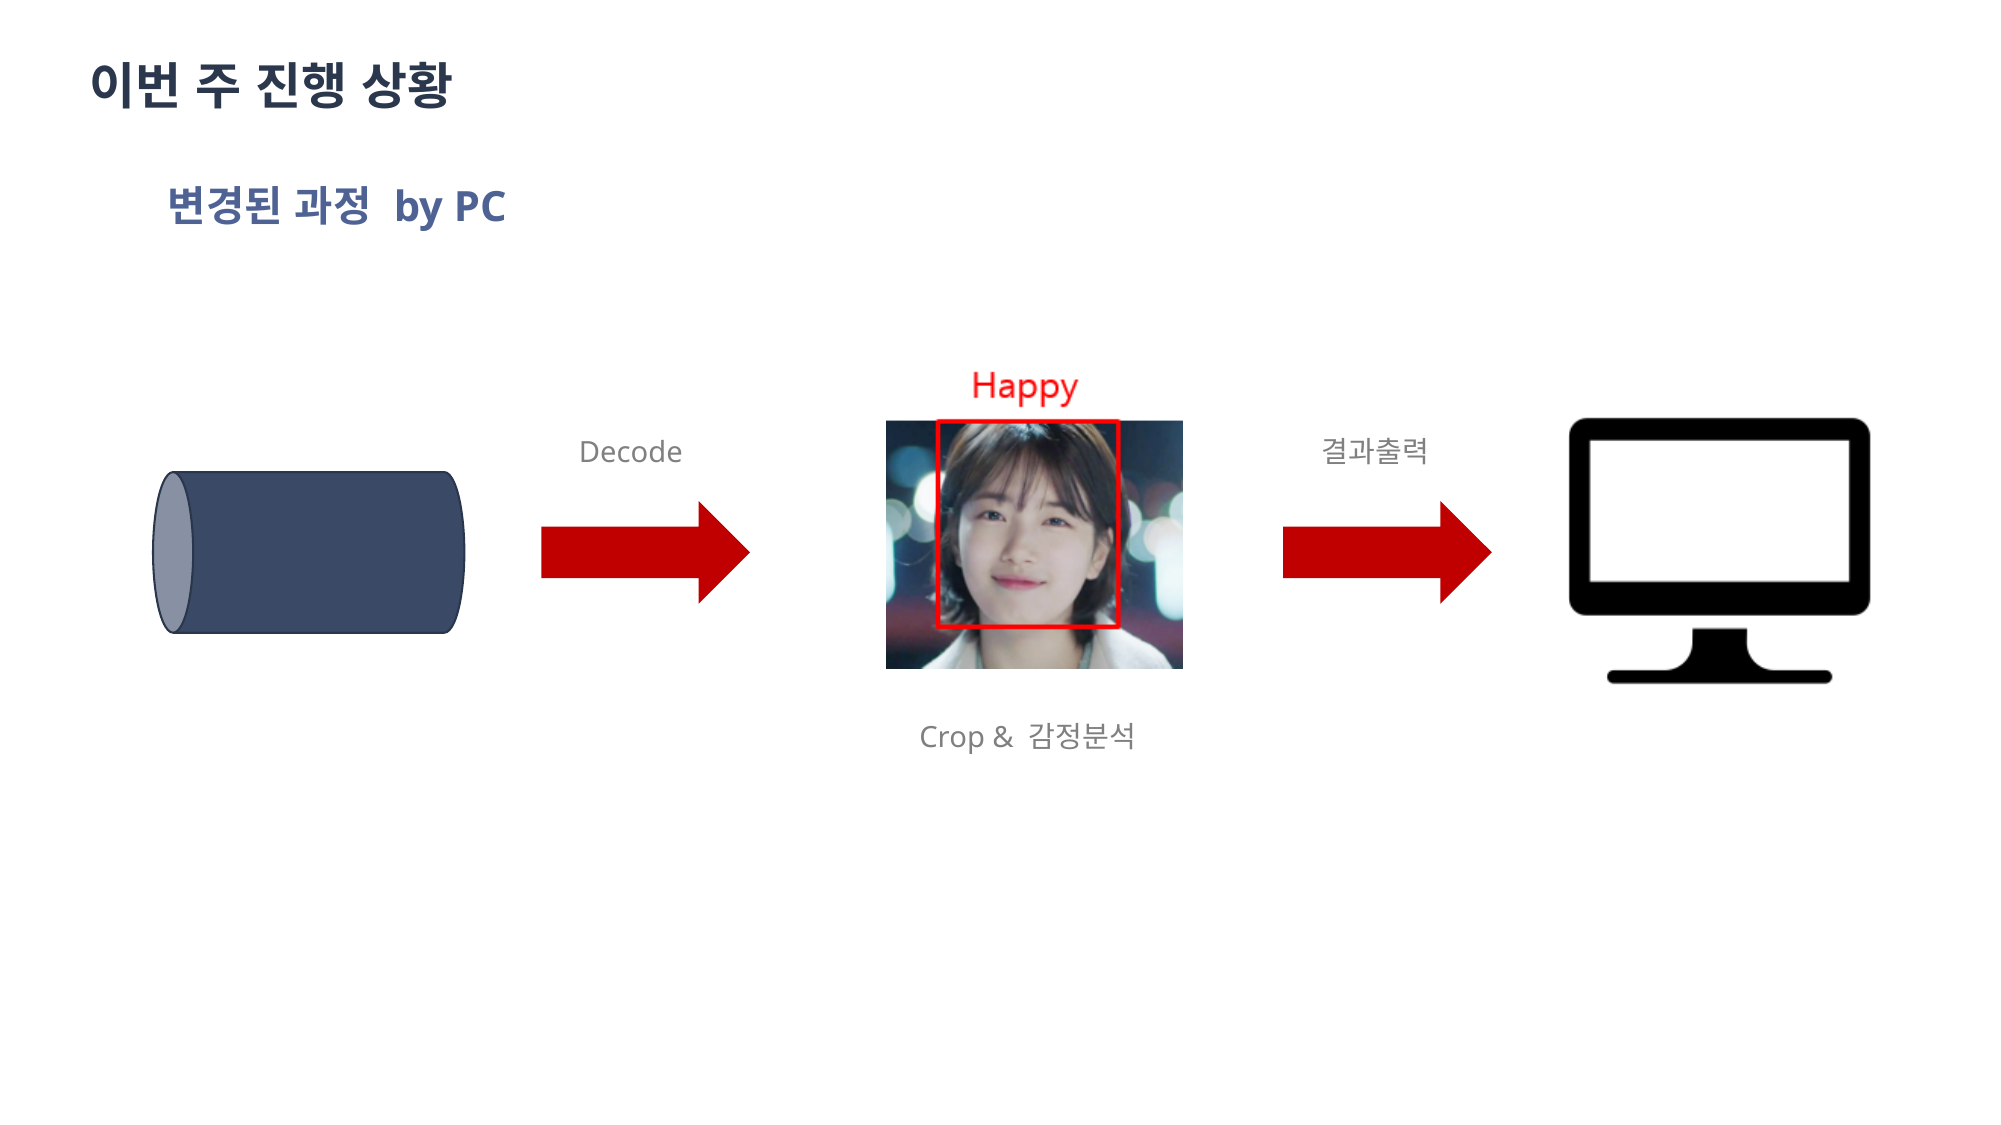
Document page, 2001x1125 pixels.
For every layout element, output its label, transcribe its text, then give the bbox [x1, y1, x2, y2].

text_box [476, 357, 1183, 762]
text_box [1221, 400, 1872, 704]
text_box [151, 471, 466, 634]
text_box 변경된 과정 by PC [153, 172, 631, 237]
text_box 이번 주 진행 상황 [74, 47, 524, 122]
